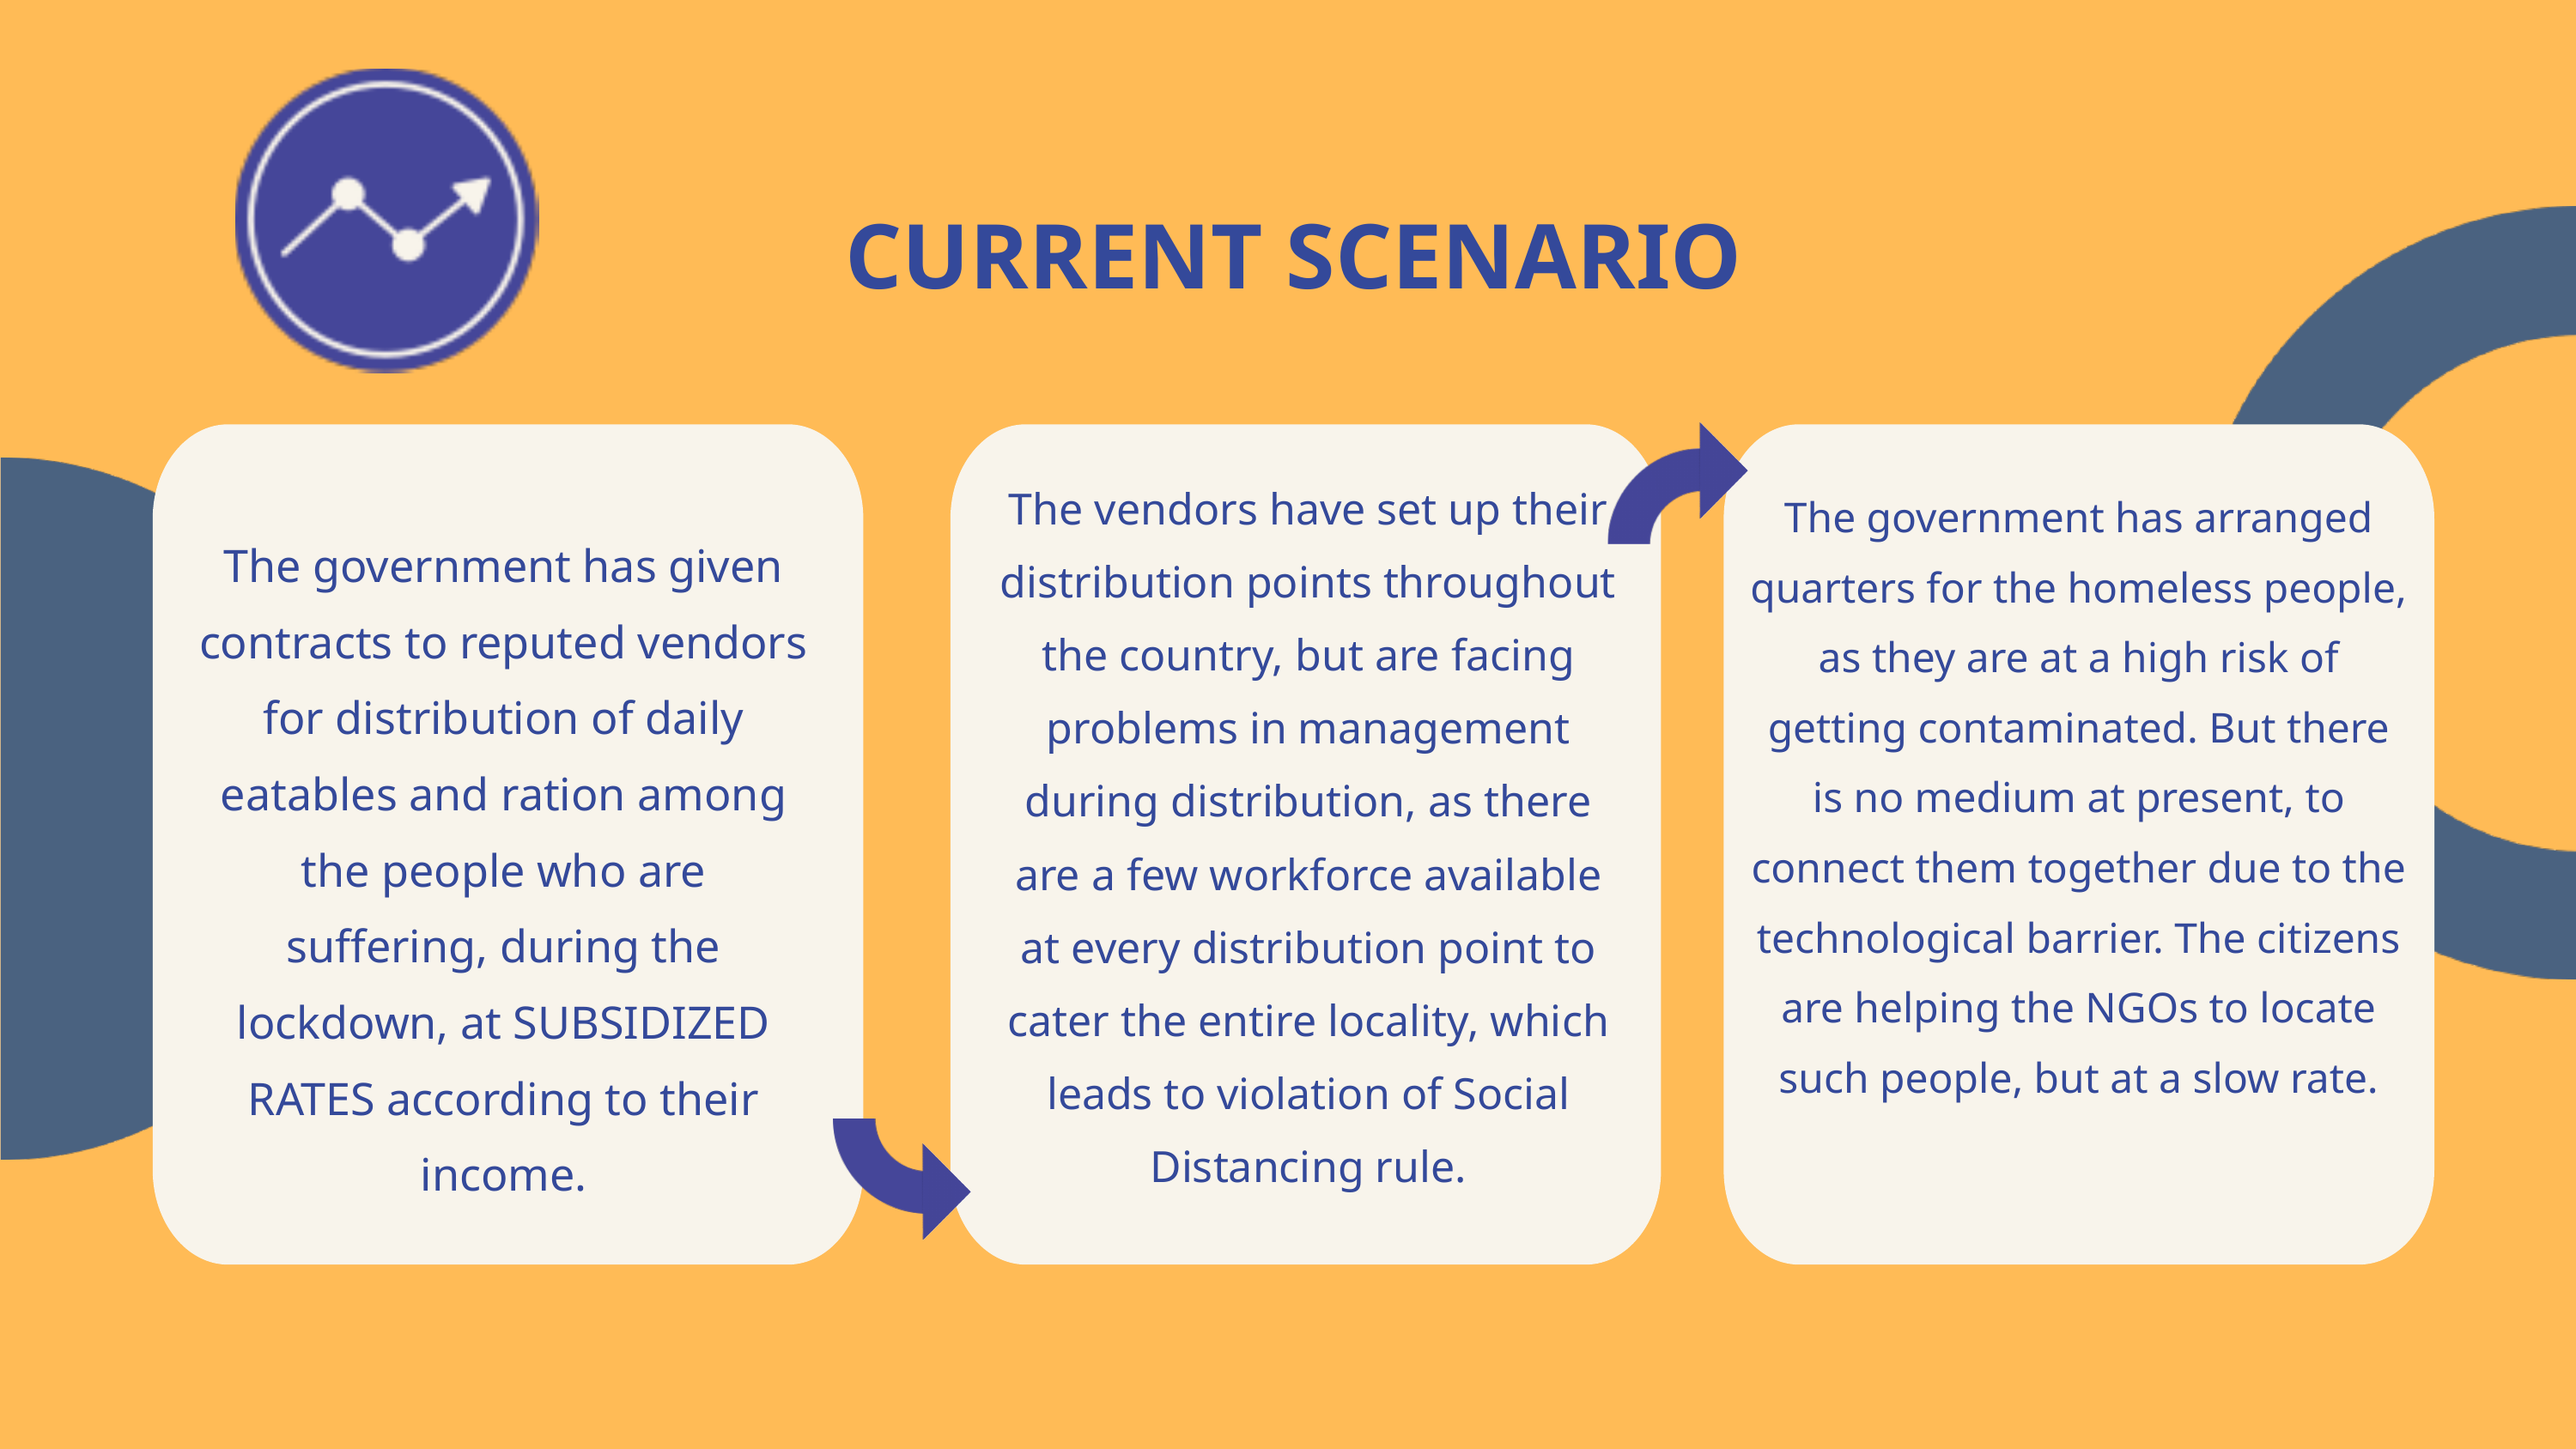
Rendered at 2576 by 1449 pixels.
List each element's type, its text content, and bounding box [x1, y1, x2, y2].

picture [0, 458, 527, 1160]
text_box CURRENT SCENARIO [544, 167, 2237, 339]
picture [1608, 449, 1617, 543]
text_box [832, 1119, 972, 1240]
picture [1739, 463, 1747, 479]
text_box The government has arranged quarters for the homeless people, as they are at a high risk of getting contaminated. But there is no medium at present, to connect them together due to the technological barrier. The citizens are helping the NGOs to locate such people, but at a slow rate. [1748, 470, 2410, 957]
text_box [152, 424, 864, 1265]
text_box [1744, 424, 1993, 470]
text_box The vendors have set up their distribution points throughout the country, but are facing problems in management during distribution, as there are a few workforce available at every distribution point to cater the entire locality, which leads to violation of Social Distancing rule. [993, 460, 1625, 887]
picture [235, 69, 539, 373]
text_box [1723, 471, 2435, 1265]
text_box The government has given contracts to reputed vendors for distribution of daily eatables and ration among the people who are suffering, during the lockdown, at SUBSIDIZED RATES according to their income. [194, 515, 813, 1197]
picture [1997, 206, 2576, 979]
text_box [950, 424, 1662, 1265]
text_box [1617, 412, 1739, 554]
